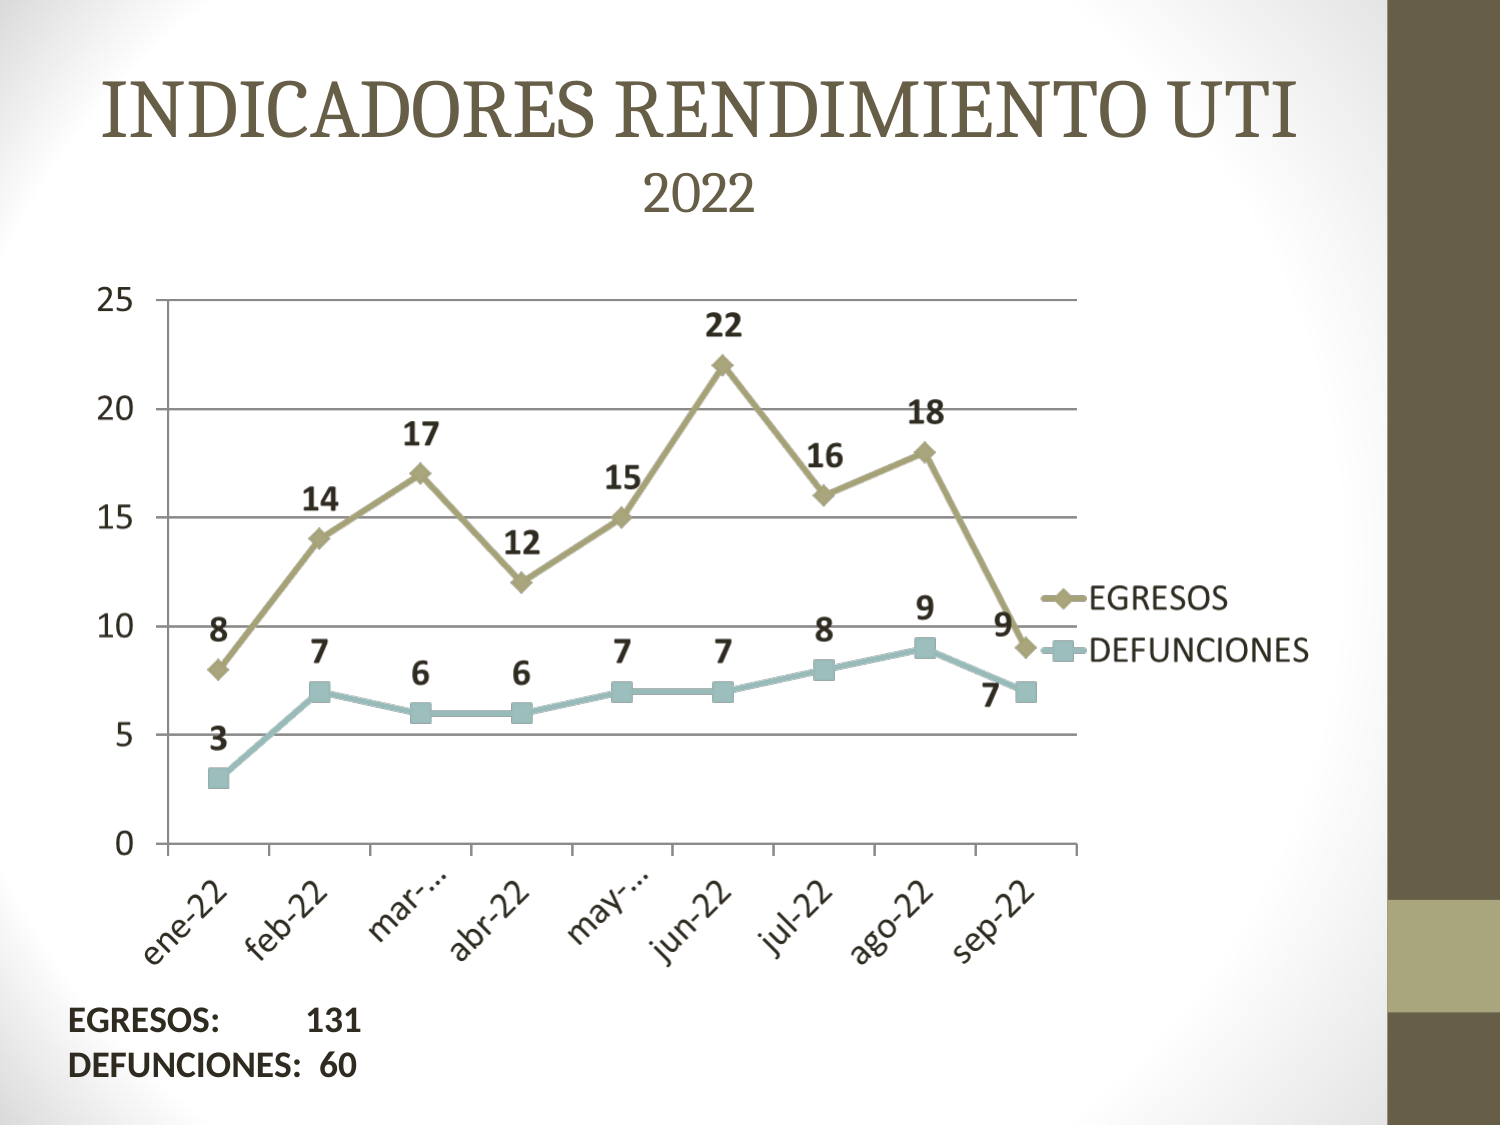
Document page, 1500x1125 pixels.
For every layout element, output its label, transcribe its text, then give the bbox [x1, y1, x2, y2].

picture [0, 0, 1387, 1125]
text_box EGRESOS: 131 DEFUNCIONES: 60 [53, 987, 467, 1093]
title INDICADORES RENDIMIENTO UTI 2022 [74, 45, 1325, 233]
